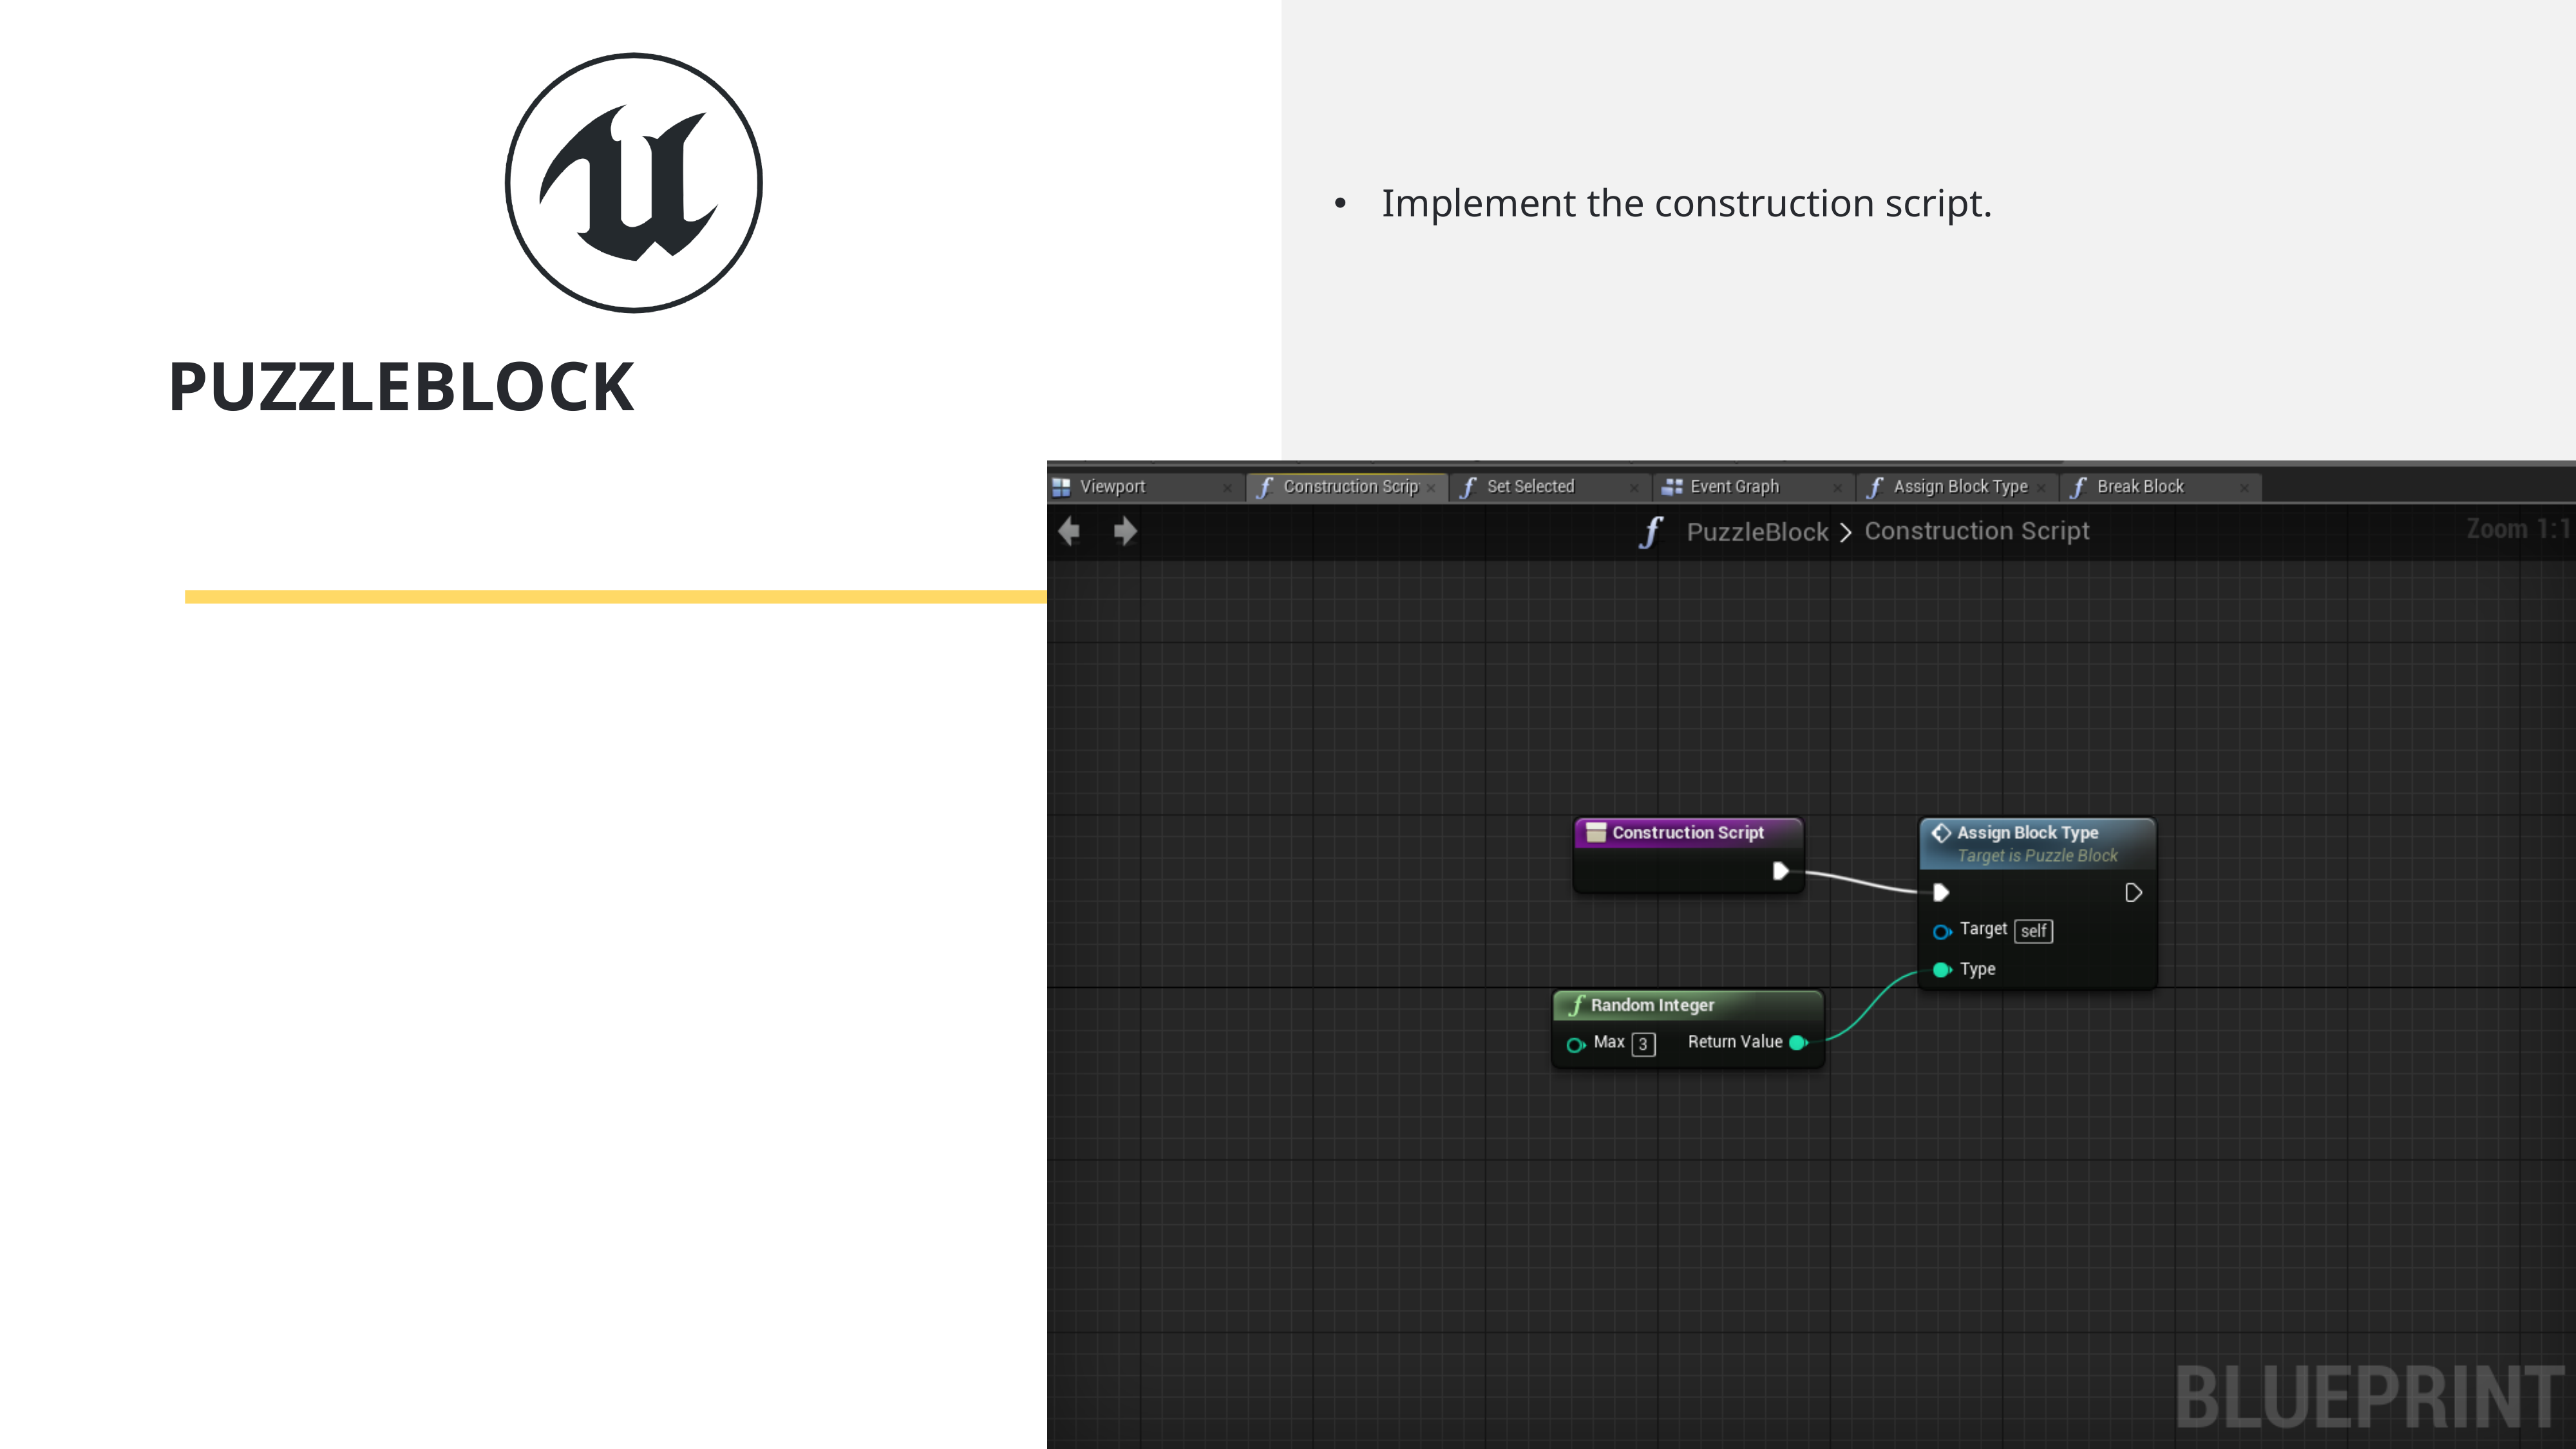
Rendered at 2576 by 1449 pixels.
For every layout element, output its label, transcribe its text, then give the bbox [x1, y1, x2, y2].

title PUZZLEBLOCK [156, 0, 1113, 435]
list Implement the construction script. [1324, 172, 2280, 459]
picture [1046, 460, 2576, 1449]
